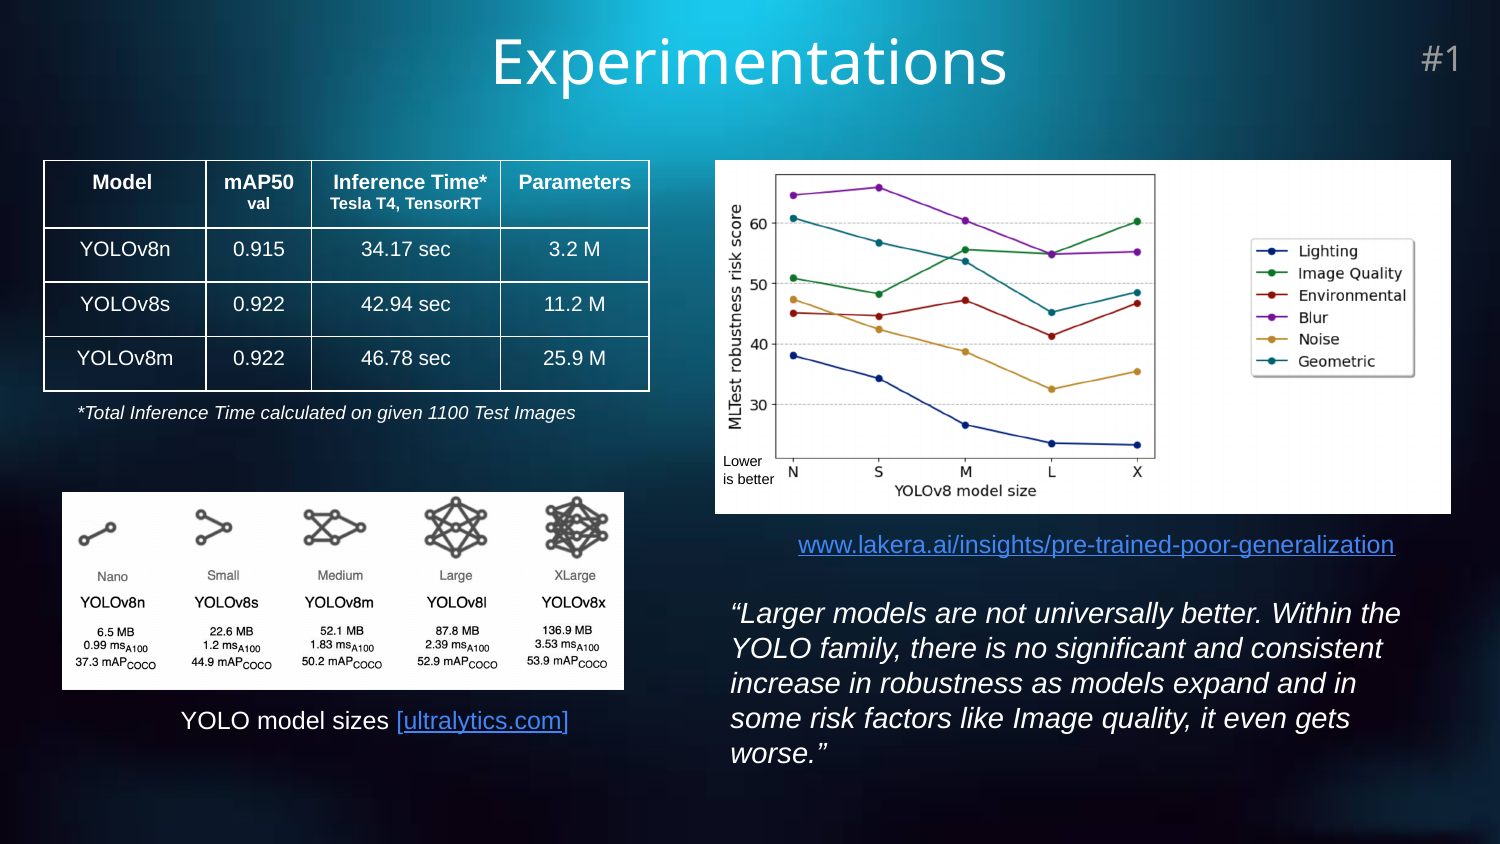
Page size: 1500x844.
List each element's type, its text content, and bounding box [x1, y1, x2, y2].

text_box www.lakera.ai/insights/pre-trained-poor-generalization [736, 513, 1459, 574]
table_cell 0.922 [207, 283, 311, 336]
table_cell 25.9 M [501, 337, 648, 384]
table_header Parameters [501, 161, 648, 227]
table_cell 0.922 [207, 337, 311, 384]
table_cell YOLOv8s [45, 283, 205, 336]
table_cell YOLOv8m [45, 337, 205, 390]
text_box Experimentations [212, 6, 1288, 112]
table_cell YOLOv8n [45, 229, 205, 281]
table_cell 34.17 sec [312, 229, 500, 281]
table_cell 3.2 M [501, 229, 648, 281]
text_box “Larger models are not universally better. Within the YOLO family, there is no significant and consistent increase in robustness as models expand and in some risk factors like Image quality, it even gets worse.” [715, 579, 1451, 785]
text_box YOLO model sizes [ultralytics.com] [13, 690, 737, 750]
table_cell 11.2 M [501, 283, 648, 336]
text_box *Total Inference Time calculated on given 1100 Test Images [62, 384, 677, 436]
table_cell 42.94 sec [312, 283, 500, 336]
text_box #1 [1405, 21, 1491, 94]
picture [0, 0, 1500, 844]
table_cell 0.915 [207, 229, 311, 281]
table_cell 46.78 sec [312, 337, 500, 384]
table_header Inference Time* Tesla T4, TensorRT [312, 161, 500, 227]
table_header mAP50 val [207, 161, 311, 227]
table_header Model [45, 161, 205, 227]
